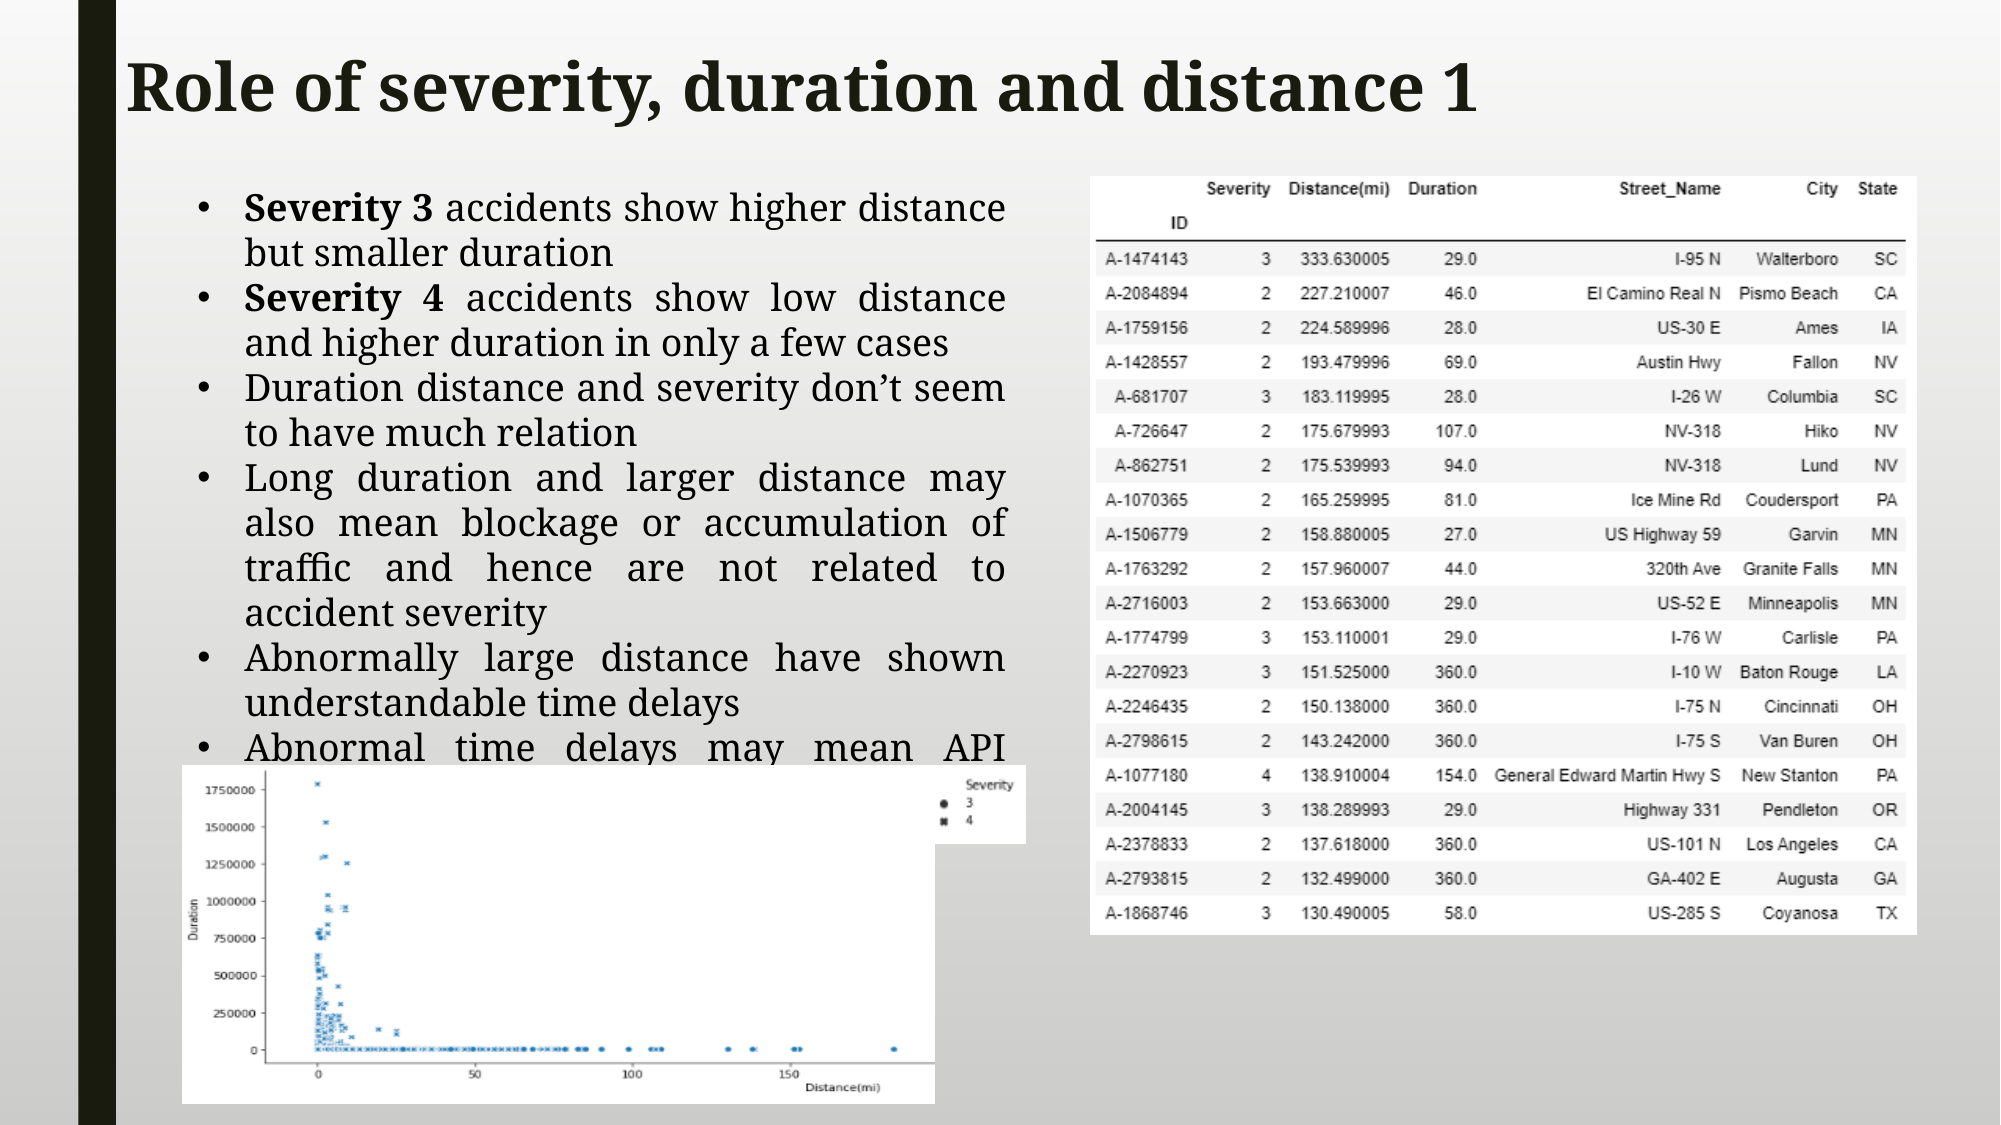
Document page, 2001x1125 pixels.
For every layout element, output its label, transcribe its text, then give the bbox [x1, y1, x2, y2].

text_box Severity 3 accidents show higher distance but smaller duration Severity 4 accidents show low distance and higher duration in only a few cases Duration distance and severity don’t seem to have much relation Long duration and larger distance may also mean blockage or accumulation of traffic and hence are not related to accident severity Abnormally large distance have shown understandable time delays Abnormal time delays may mean API issues [182, 176, 1022, 765]
picture [1090, 176, 1917, 935]
picture [182, 765, 1026, 1104]
title Role of severity, duration and distance 1 [111, 46, 1917, 144]
